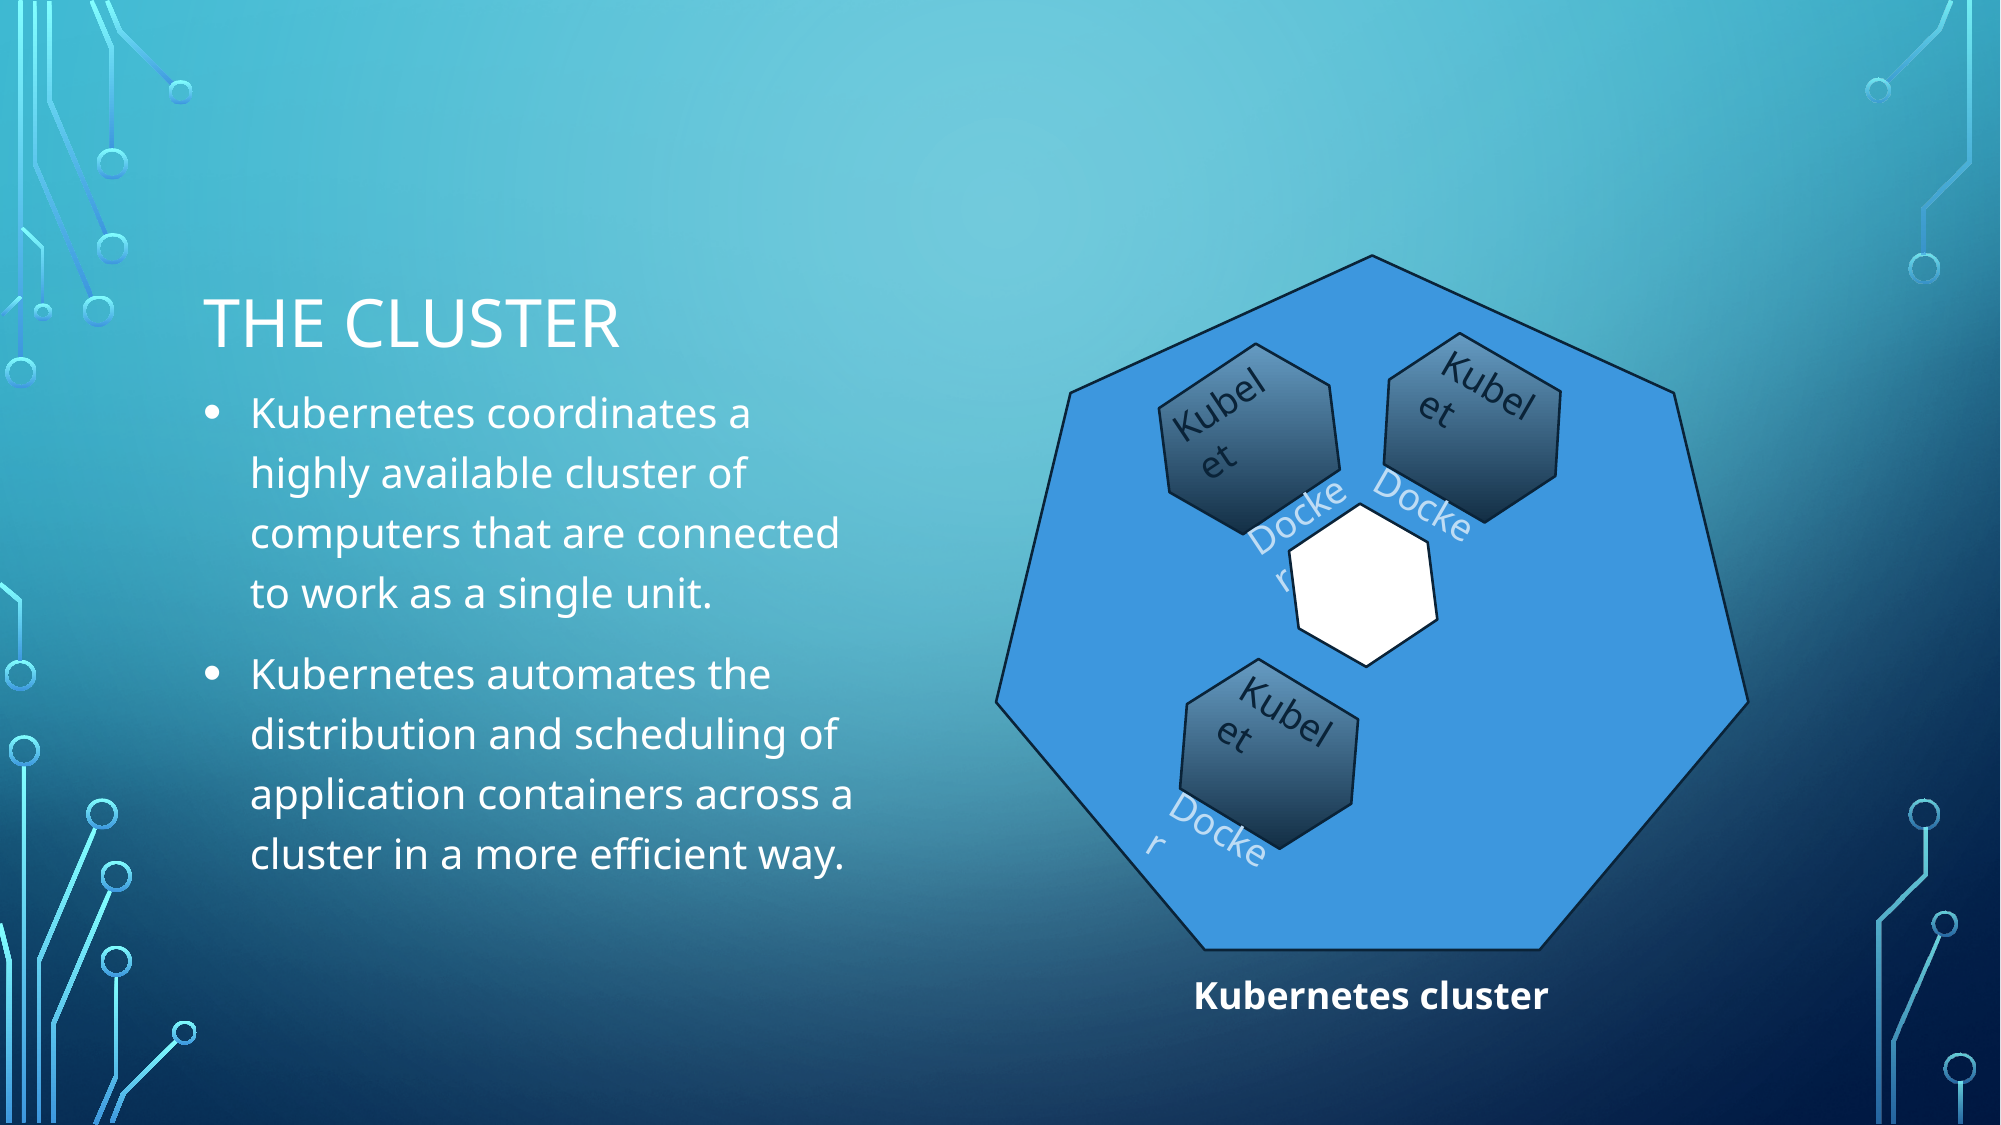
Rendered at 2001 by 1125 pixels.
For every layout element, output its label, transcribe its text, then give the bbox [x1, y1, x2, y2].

title The Cluster [188, 99, 821, 369]
text_box Kubernetes cluster [1178, 964, 1565, 1025]
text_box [1375, 351, 1569, 504]
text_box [1172, 677, 1366, 830]
text_box [1287, 502, 1439, 669]
list Kubernetes coordinates a highly available cluster of computers that are connected to work as a single unit. Kubernetes automates the distribution and scheduling of application containers across a cluster in a more efficient way. [188, 369, 891, 950]
text_box [994, 254, 1750, 952]
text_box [1153, 362, 1346, 515]
